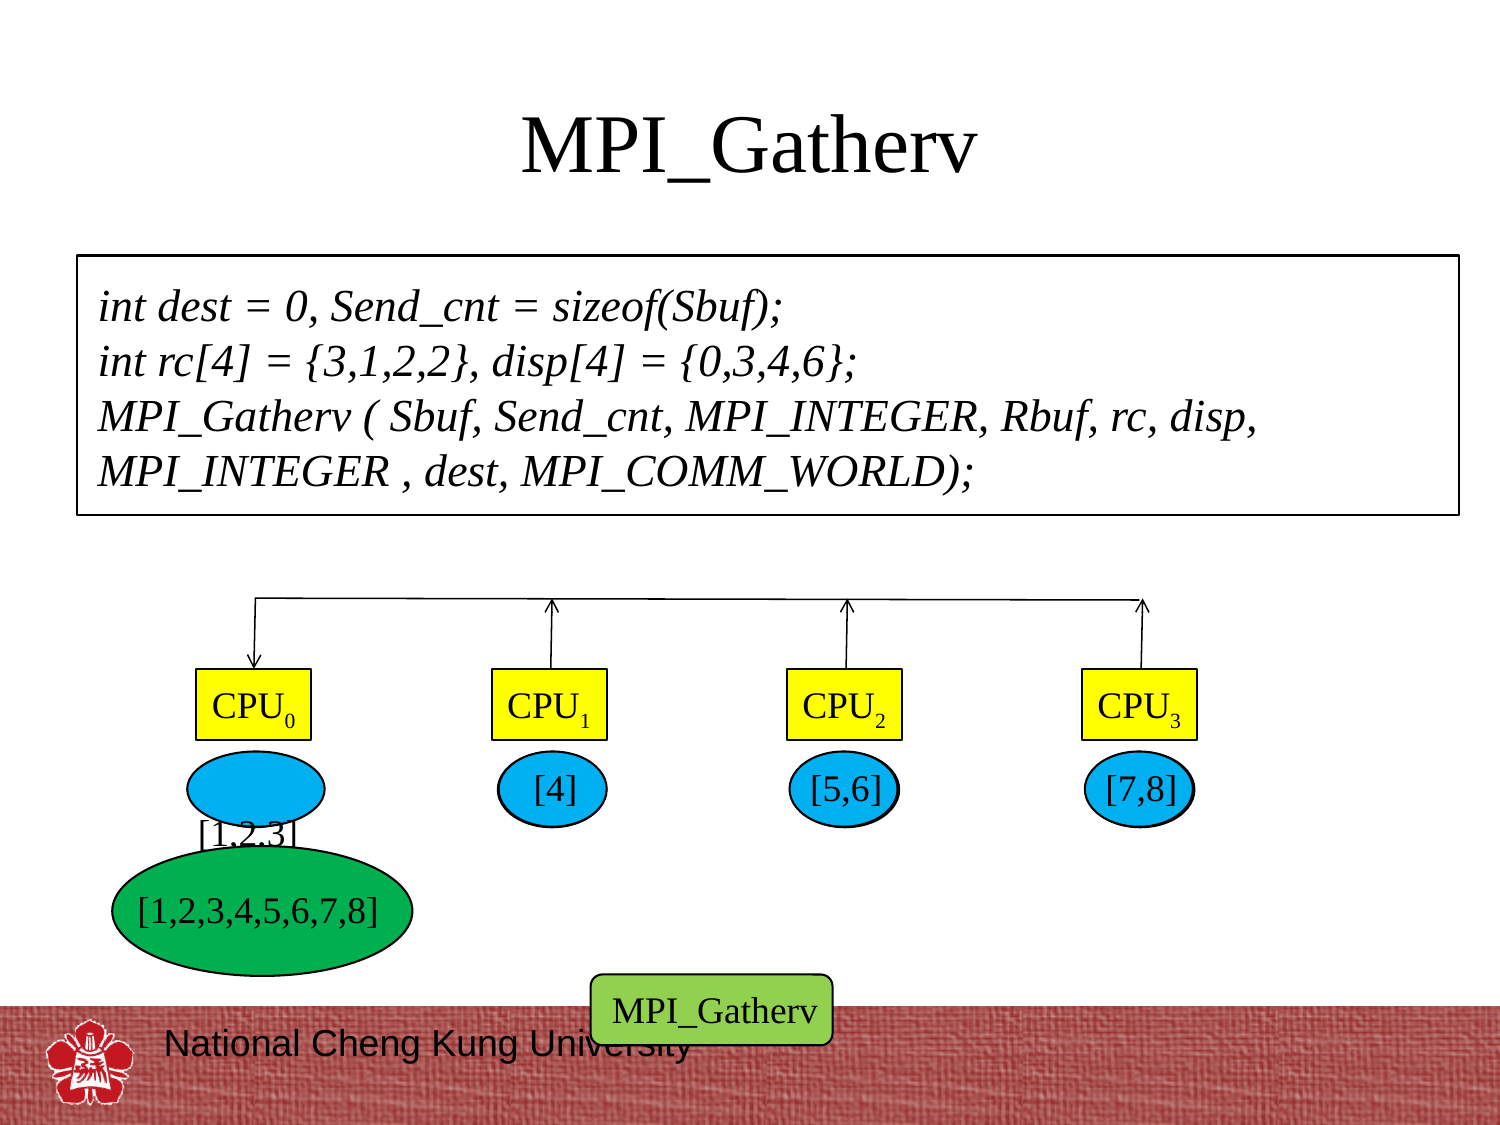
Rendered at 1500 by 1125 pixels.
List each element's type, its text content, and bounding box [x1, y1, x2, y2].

picture [29, 1006, 148, 1125]
title MPI_Gatherv [75, 45, 1425, 233]
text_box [786, 669, 906, 741]
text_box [785, 751, 898, 827]
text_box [182, 751, 325, 827]
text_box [590, 974, 839, 1046]
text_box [491, 669, 610, 741]
text_box int dest = 0, Send_cnt = sizeof(Sbuf); int rc[4] = {3,1,2,2}, disp[4] = {0,3,4,6}; MPI_Gatherv ( Sbuf, Send_cnt, MPI_INTEGER, Rbuf, rc, disp, MPI_INTEGER , dest, MPI_COMM_WORLD); [82, 268, 1285, 504]
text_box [1080, 751, 1194, 827]
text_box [111, 845, 491, 977]
text_box [75, 253, 1461, 517]
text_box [254, 597, 1140, 601]
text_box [1081, 669, 1201, 741]
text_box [196, 669, 315, 741]
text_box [489, 751, 607, 827]
